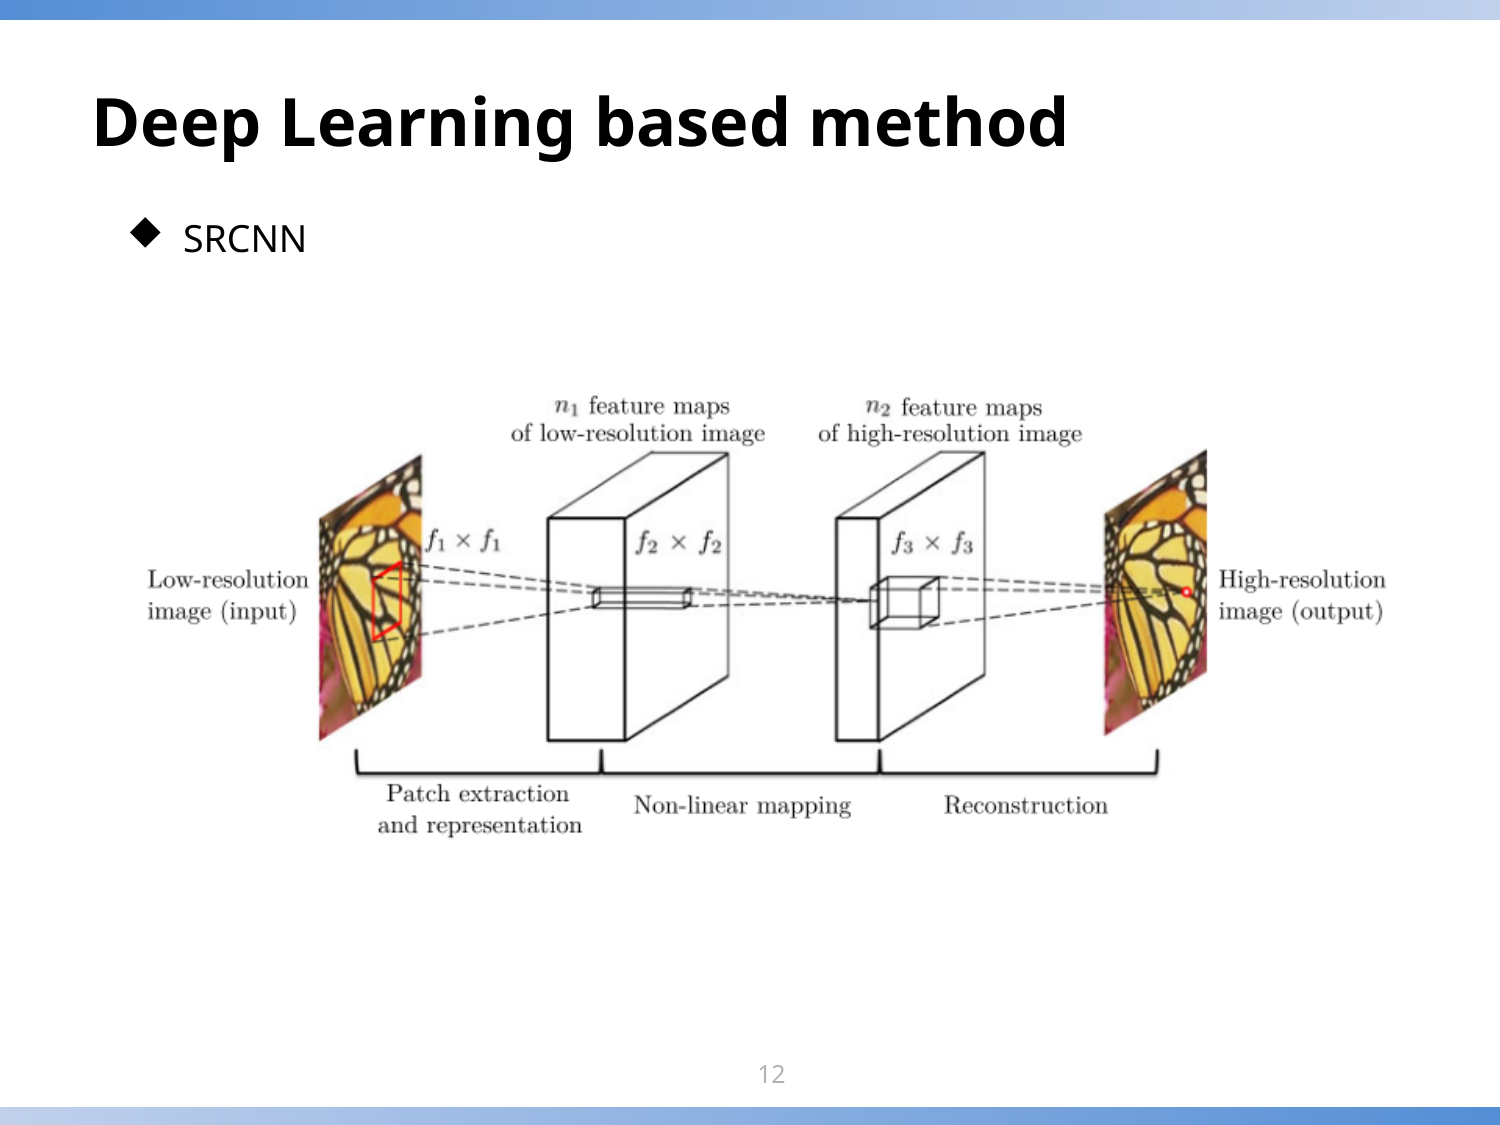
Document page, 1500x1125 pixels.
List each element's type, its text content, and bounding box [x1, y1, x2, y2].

text_box SRCNN [112, 208, 1382, 383]
picture [92, 385, 1401, 847]
slide_number 12 [596, 1045, 947, 1106]
title Deep Learning based method [76, 78, 1500, 161]
